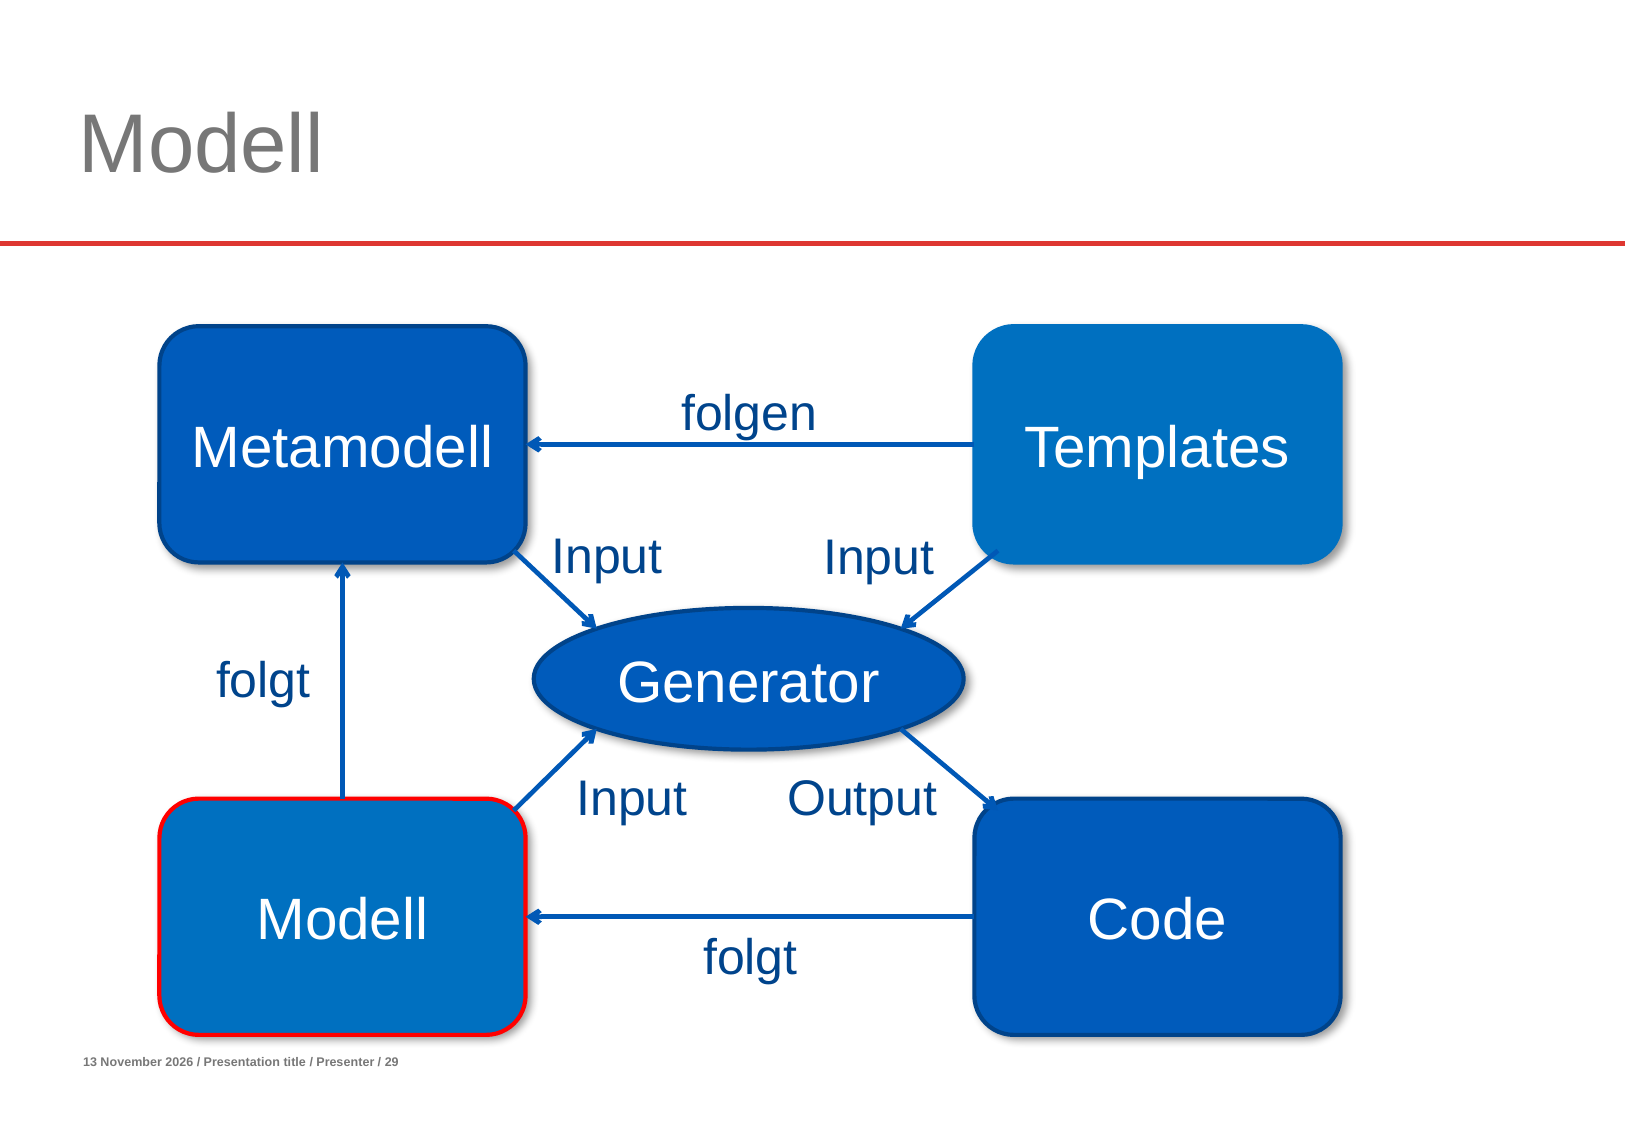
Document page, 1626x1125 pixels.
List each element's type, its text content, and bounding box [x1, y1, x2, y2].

text_box Modell [157, 796, 528, 1037]
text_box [900, 550, 999, 629]
title Modell [63, 45, 1269, 197]
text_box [908, 720, 991, 819]
text_box Code [972, 796, 1343, 1037]
text_box folgt [688, 927, 813, 992]
text_box Input [561, 758, 703, 834]
text_box Generator [531, 605, 966, 752]
text_box Output [772, 757, 953, 833]
text_box Templates [972, 324, 1343, 565]
text_box folgt [201, 640, 326, 715]
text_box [513, 550, 597, 629]
text_box Input [808, 516, 950, 592]
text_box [513, 728, 597, 811]
text_box folgen [666, 373, 832, 442]
text_box Input [536, 516, 678, 592]
text_box Metamodell [157, 324, 528, 565]
